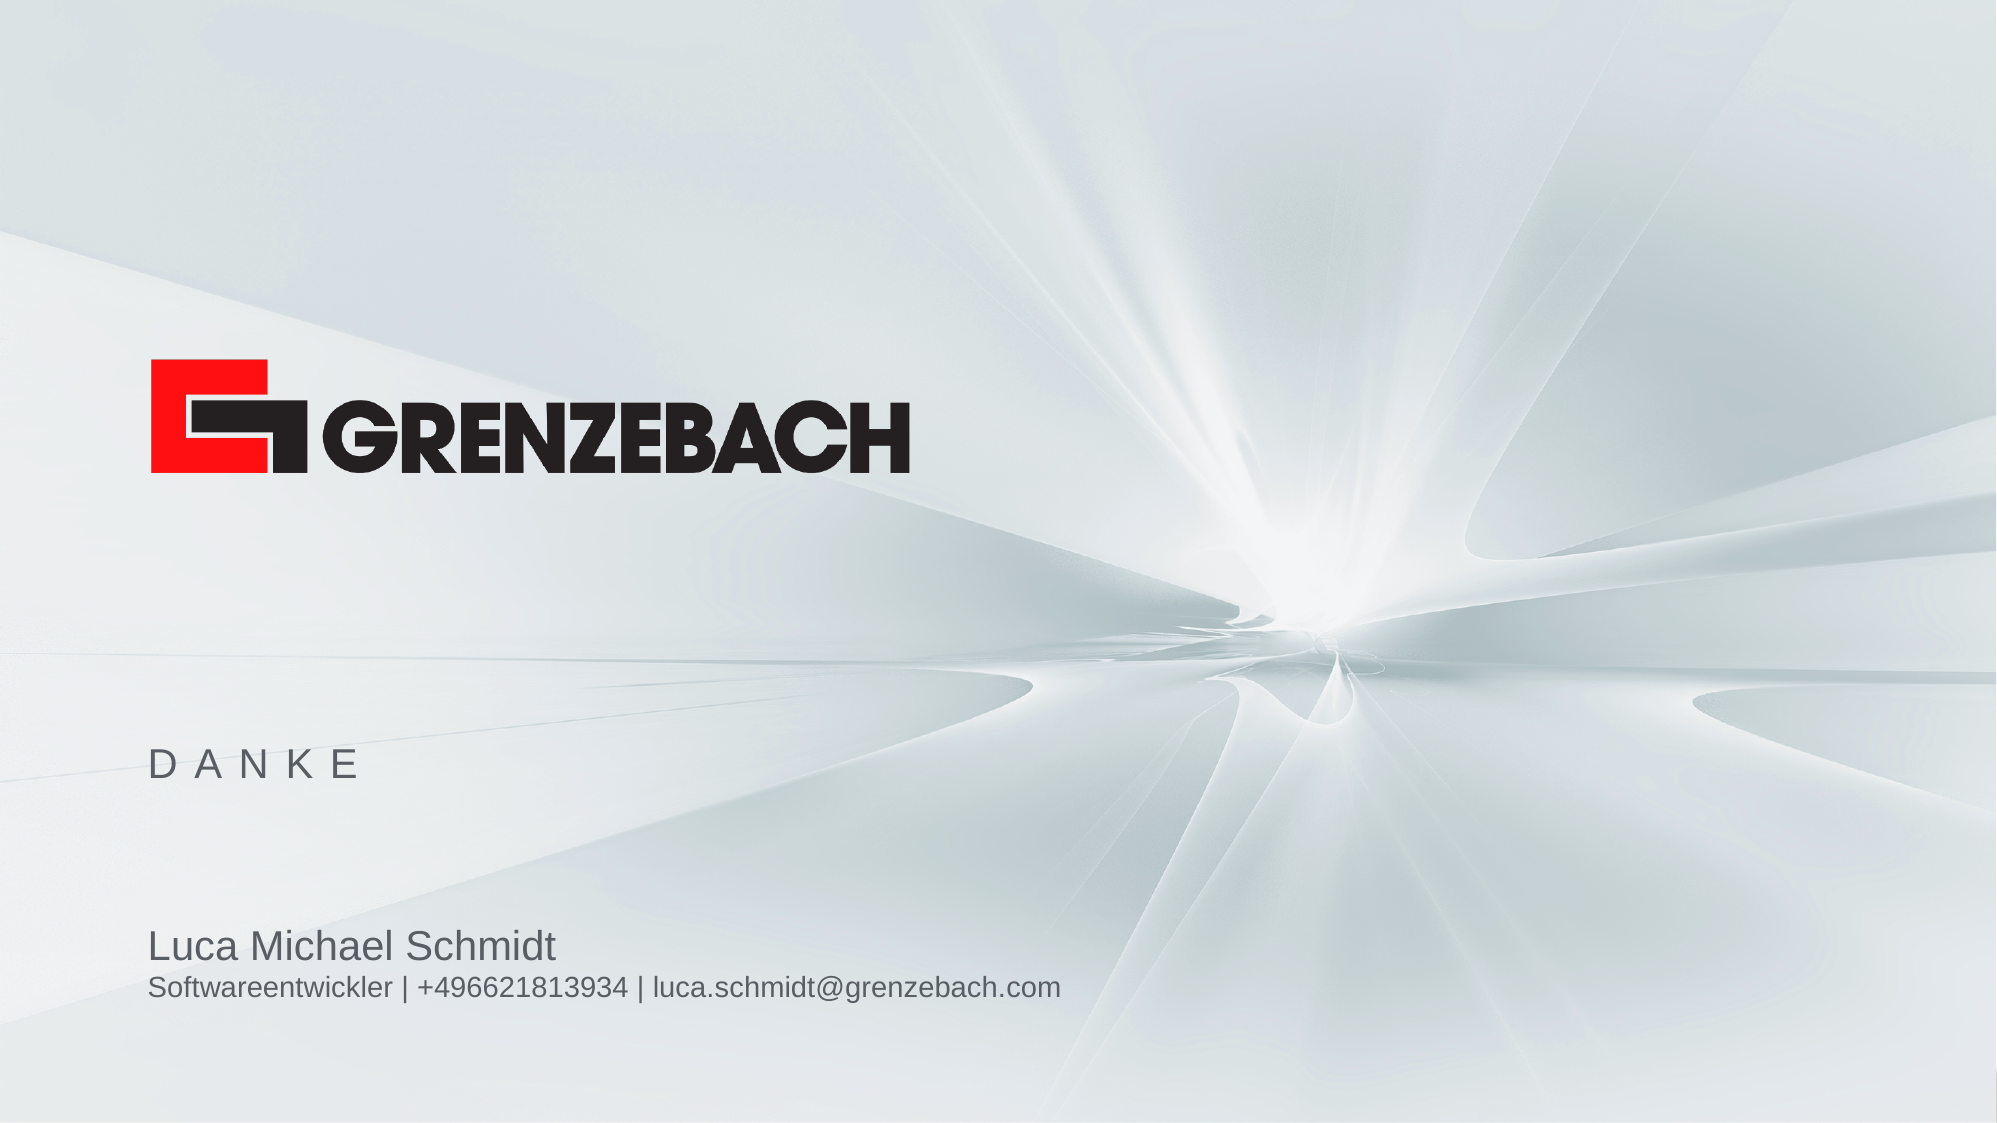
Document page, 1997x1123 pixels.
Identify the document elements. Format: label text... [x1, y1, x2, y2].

picture [0, 0, 1997, 1123]
list Softwareentwickler | +496621813934 | luca.schmidt@grenzebach.com [141, 968, 1678, 1004]
list Luca Michael Schmidt [141, 862, 1678, 968]
